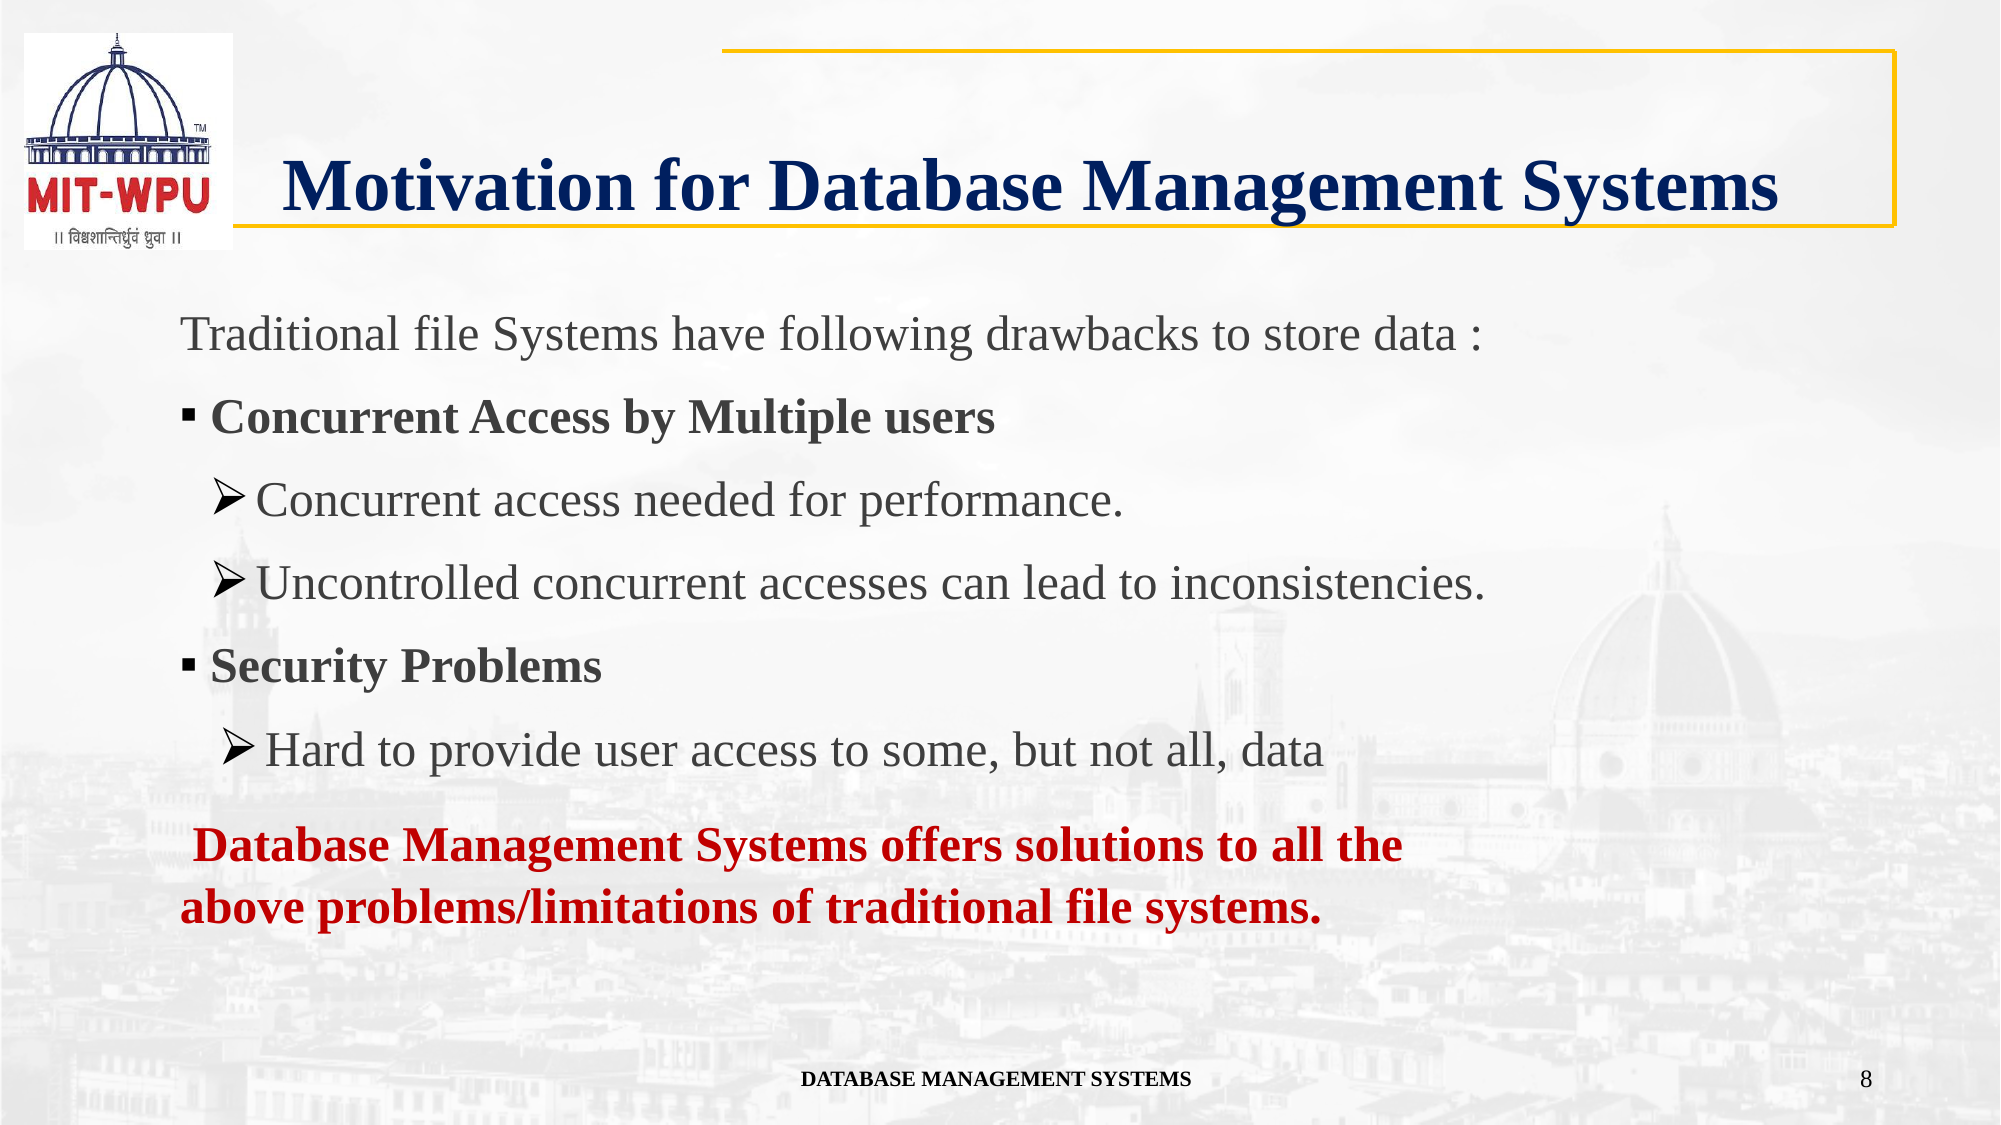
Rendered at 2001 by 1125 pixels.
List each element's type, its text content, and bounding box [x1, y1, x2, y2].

text_box Traditional file Systems have following drawbacks to store data : Concurrent Access by Multiple users Concurrent access needed for performance. Uncontrolled concurrent accesses can lead to inconsistencies. Security Problems Hard to provide user access to some, but not all, data Database Management Systems offers solutions to all the above problems/limitations of traditional file systems. [177, 274, 1542, 934]
footer DATABASE MANAGEMENT SYSTEMS [798, 1059, 1202, 1125]
picture [0, 0, 2000, 1125]
title Motivation for Database Management Systems [106, 38, 1902, 324]
slide_number ‹#› [1853, 1057, 1894, 1125]
